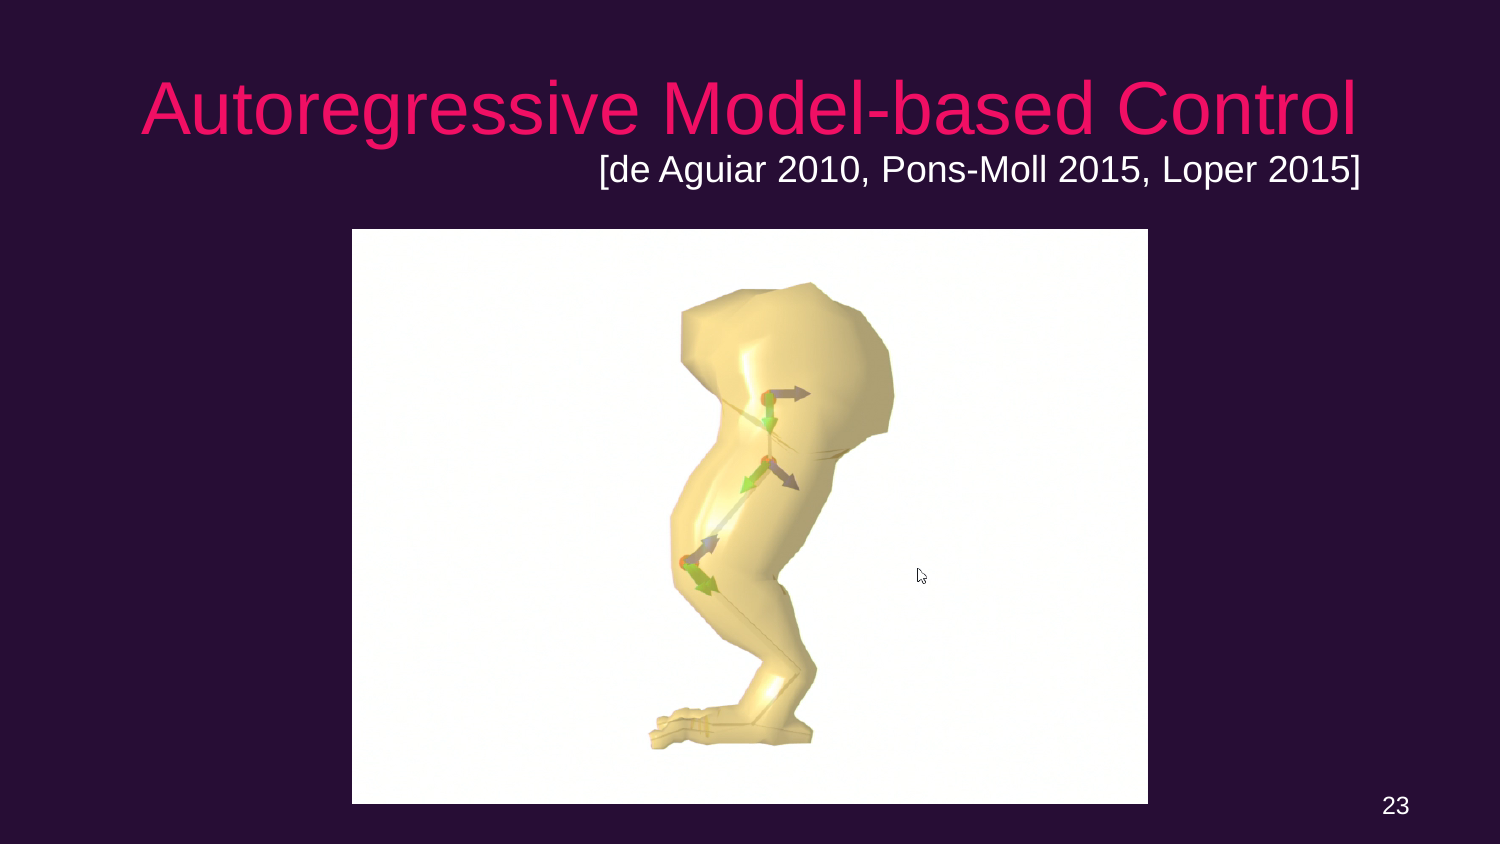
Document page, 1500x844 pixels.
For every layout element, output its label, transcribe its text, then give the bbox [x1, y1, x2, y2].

text_box [de Aguiar 2010, Pons-Moll 2015, Loper 2015] [583, 137, 1397, 198]
slide_number 23 [1074, 782, 1425, 828]
title Autoregressive Model-based Control [75, 33, 1425, 175]
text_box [351, 228, 1149, 805]
